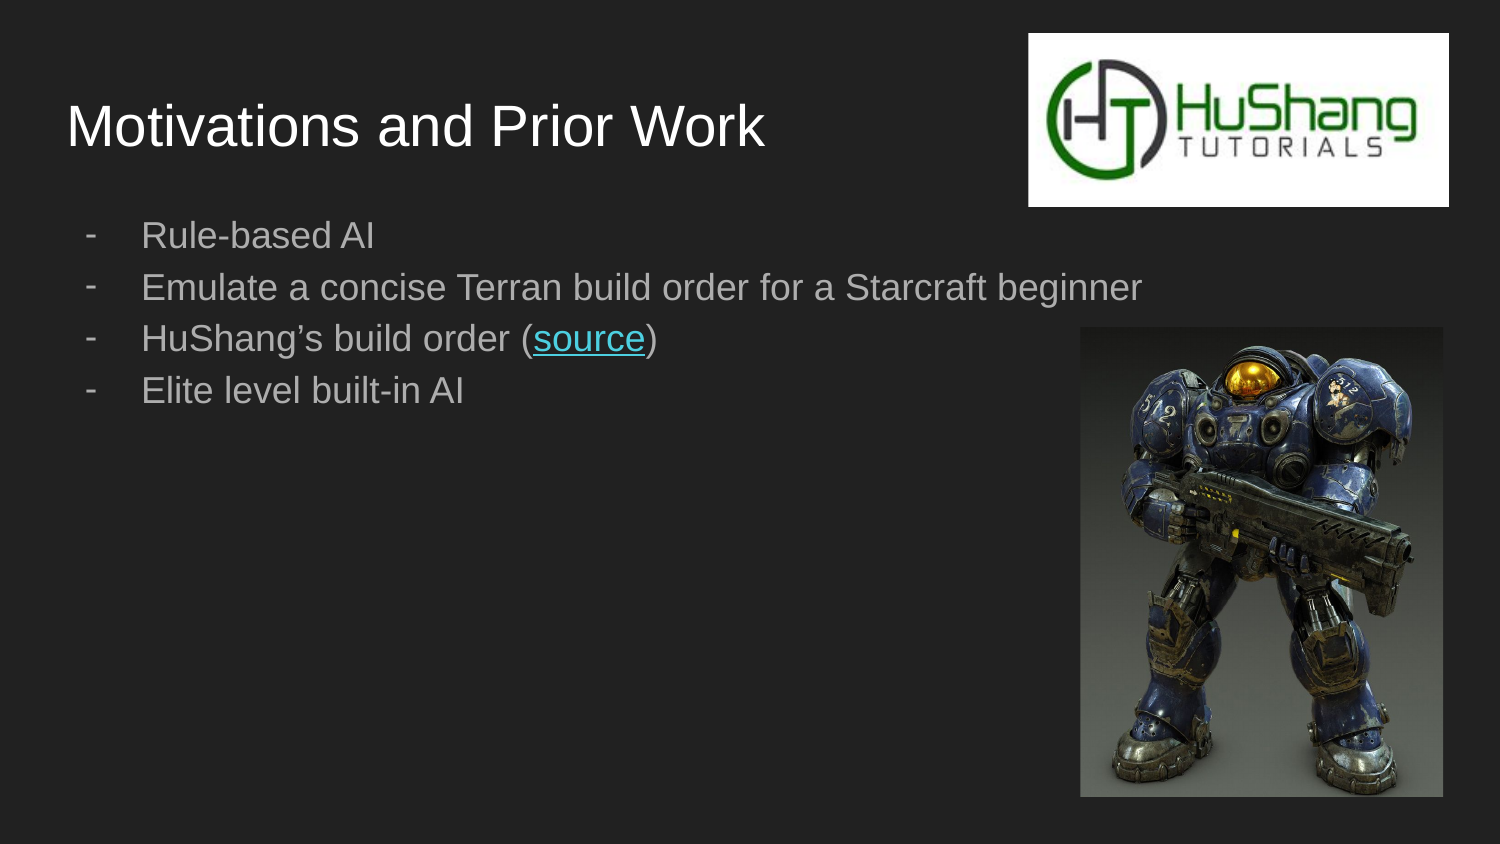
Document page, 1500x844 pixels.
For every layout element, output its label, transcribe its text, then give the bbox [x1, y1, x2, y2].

list Rule-based AI Emulate a concise Terran build order for a Starcraft beginner HuShang’s build order (source) Elite level built-in AI [51, 189, 1449, 750]
title Motivations and Prior Work [51, 72, 1023, 167]
picture [1080, 327, 1444, 797]
picture [1028, 32, 1450, 207]
